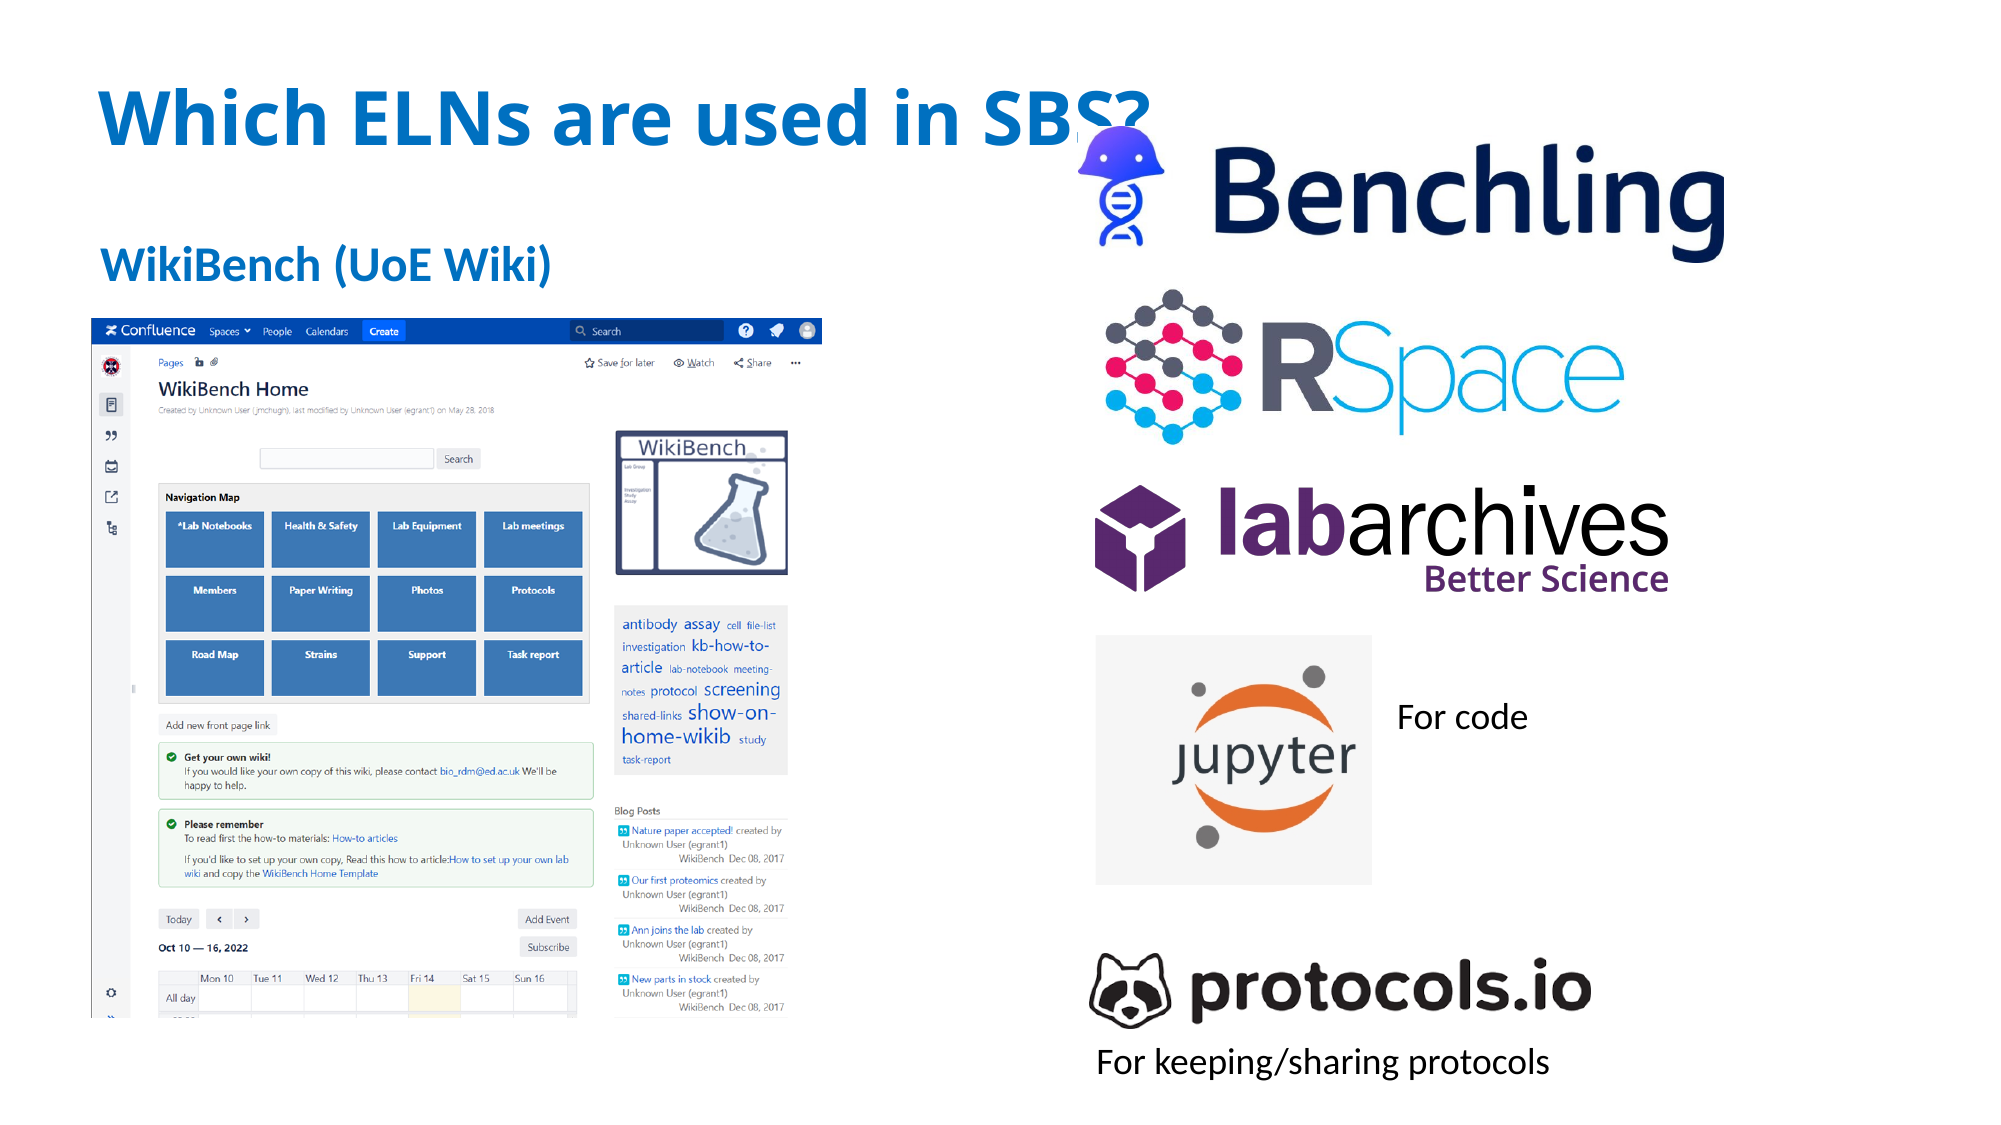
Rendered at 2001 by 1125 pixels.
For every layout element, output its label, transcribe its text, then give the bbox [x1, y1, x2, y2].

picture [1095, 635, 1372, 885]
picture [1095, 485, 1668, 592]
picture [1089, 953, 1591, 1029]
text_box For code [1382, 684, 1544, 745]
picture [91, 318, 822, 1018]
text_box For keeping/sharing protocols [1081, 1029, 1566, 1090]
title Which ELNs are used in SBS? [83, 50, 1434, 191]
picture [1078, 126, 1724, 263]
text_box WikiBench (UoE Wiki) [85, 224, 569, 300]
picture [1095, 277, 1709, 474]
